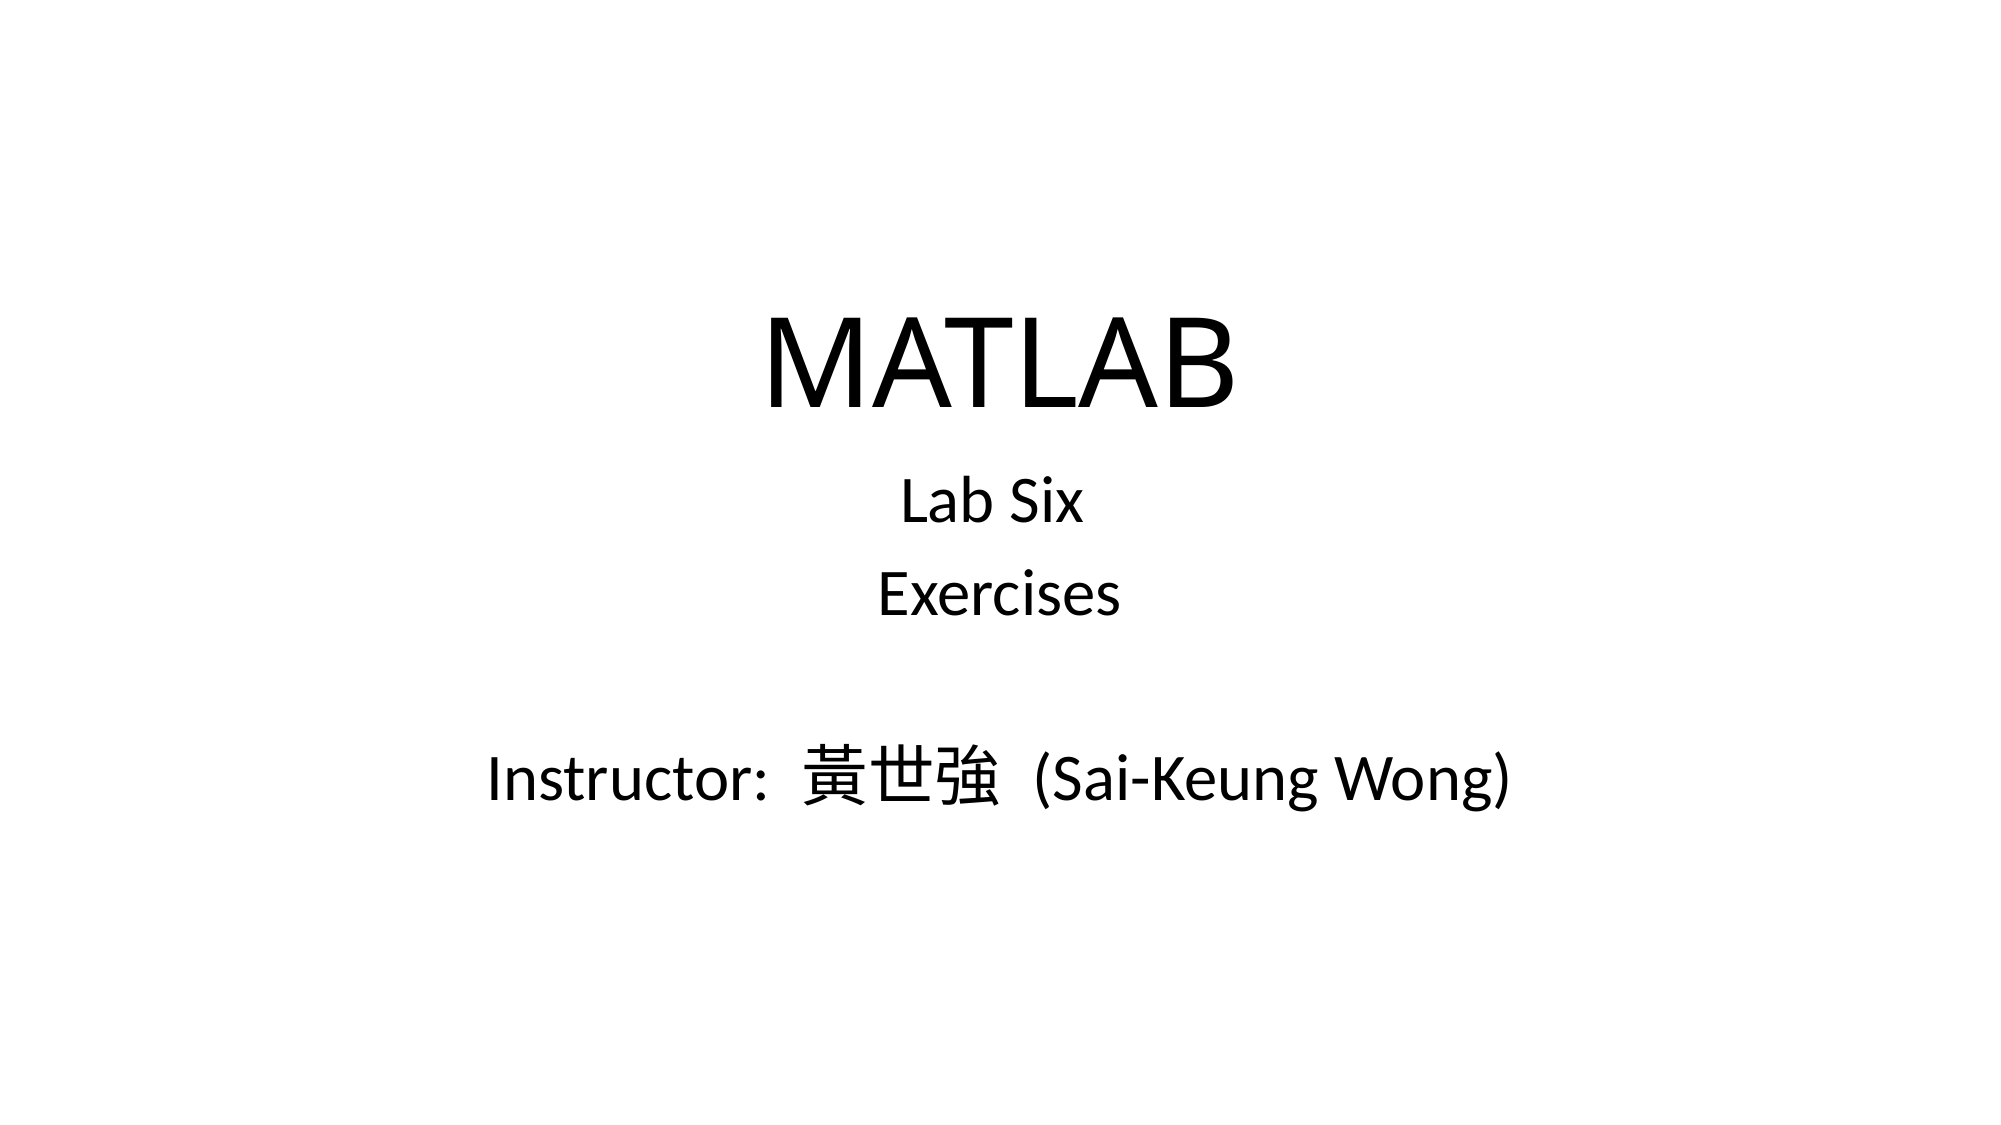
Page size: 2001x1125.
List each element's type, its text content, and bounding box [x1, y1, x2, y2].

subtitle Lab Six Exercises Instructor: 黃世強 (Sai-Keung Wong) [249, 457, 1750, 729]
title MATLAB [249, 50, 1750, 443]
